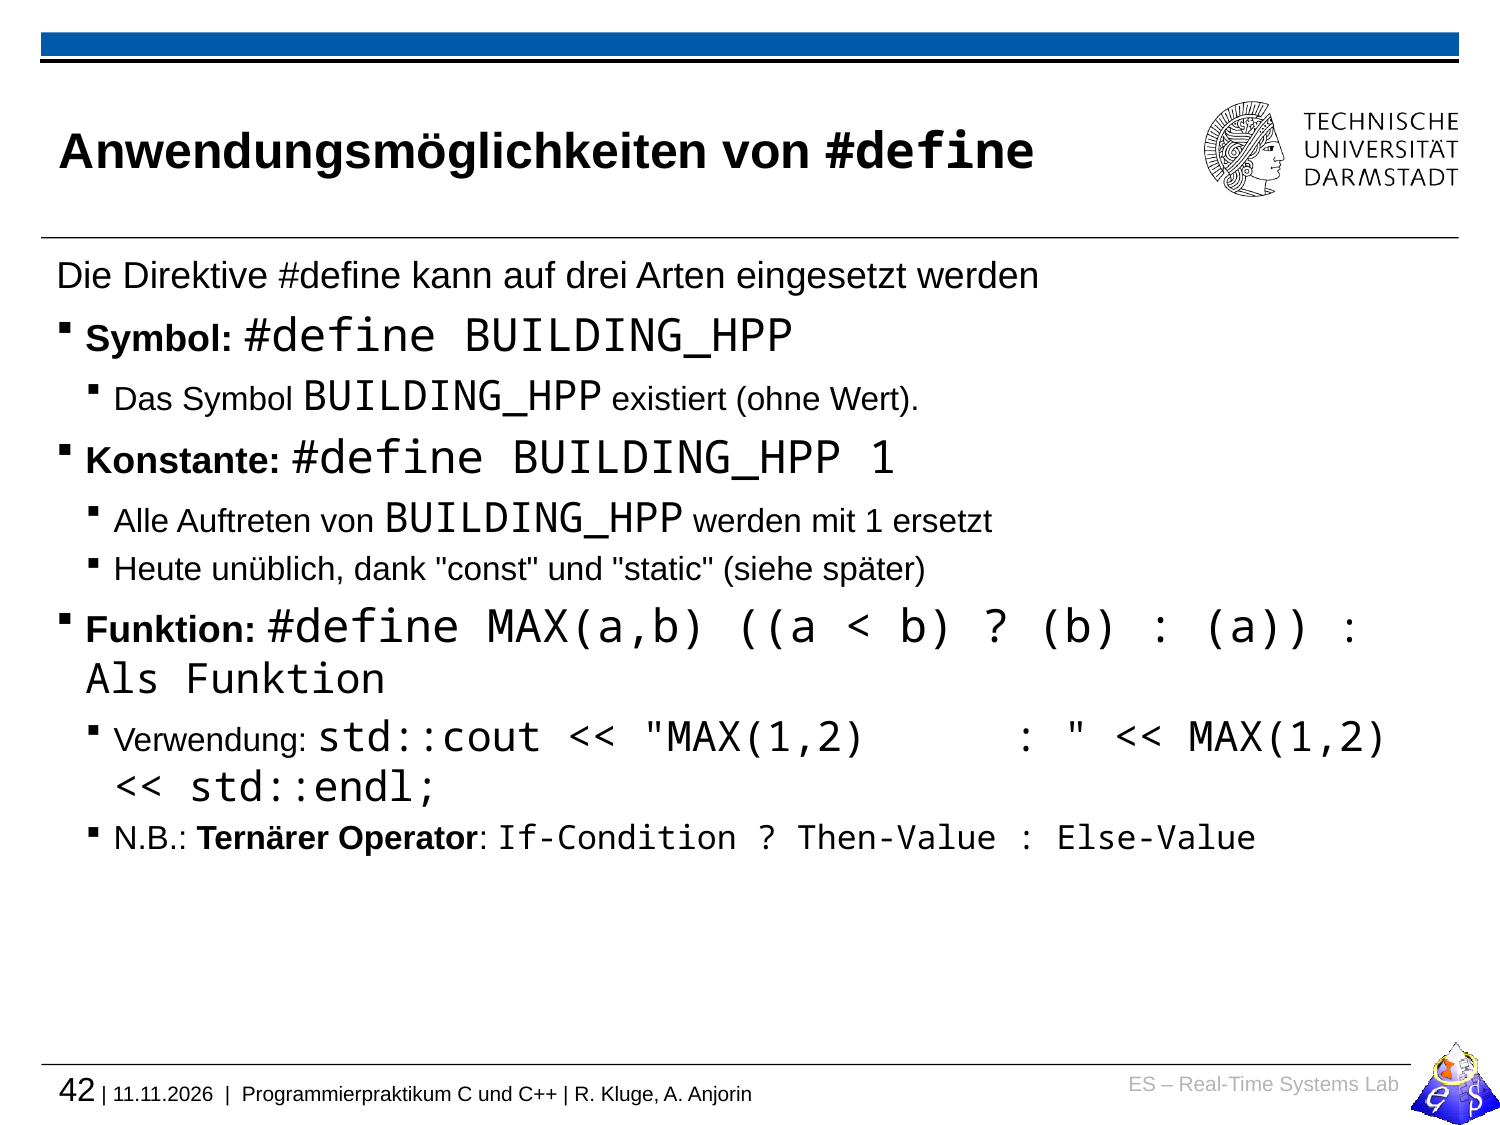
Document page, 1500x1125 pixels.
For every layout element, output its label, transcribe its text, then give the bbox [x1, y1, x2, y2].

picture [1187, 84, 1483, 214]
list Die Direktive #define kann auf drei Arten eingesetzt werden Symbol: #define BUILDING_HPP Das Symbol BUILDING_HPP existiert (ohne Wert). Konstante: #define BUILDING_HPP 1 Alle Auftreten von BUILDING_HPP werden mit 1 ersetzt Heute unüblich, dank "const" und "static" (siehe später) Funktion: #define MAX(a,b) ((a < b) ? (b) : (a)) : Als Funktion Verwendung: std::cout << "MAX(1,2) : " << MAX(1,2) << std::endl; N.B.: Ternärer Operator: If-Condition ? Then-Value : Else-Value [41, 243, 1459, 1059]
picture [1411, 1041, 1500, 1125]
title Anwendungsmöglichkeiten von #define [58, 80, 1187, 218]
